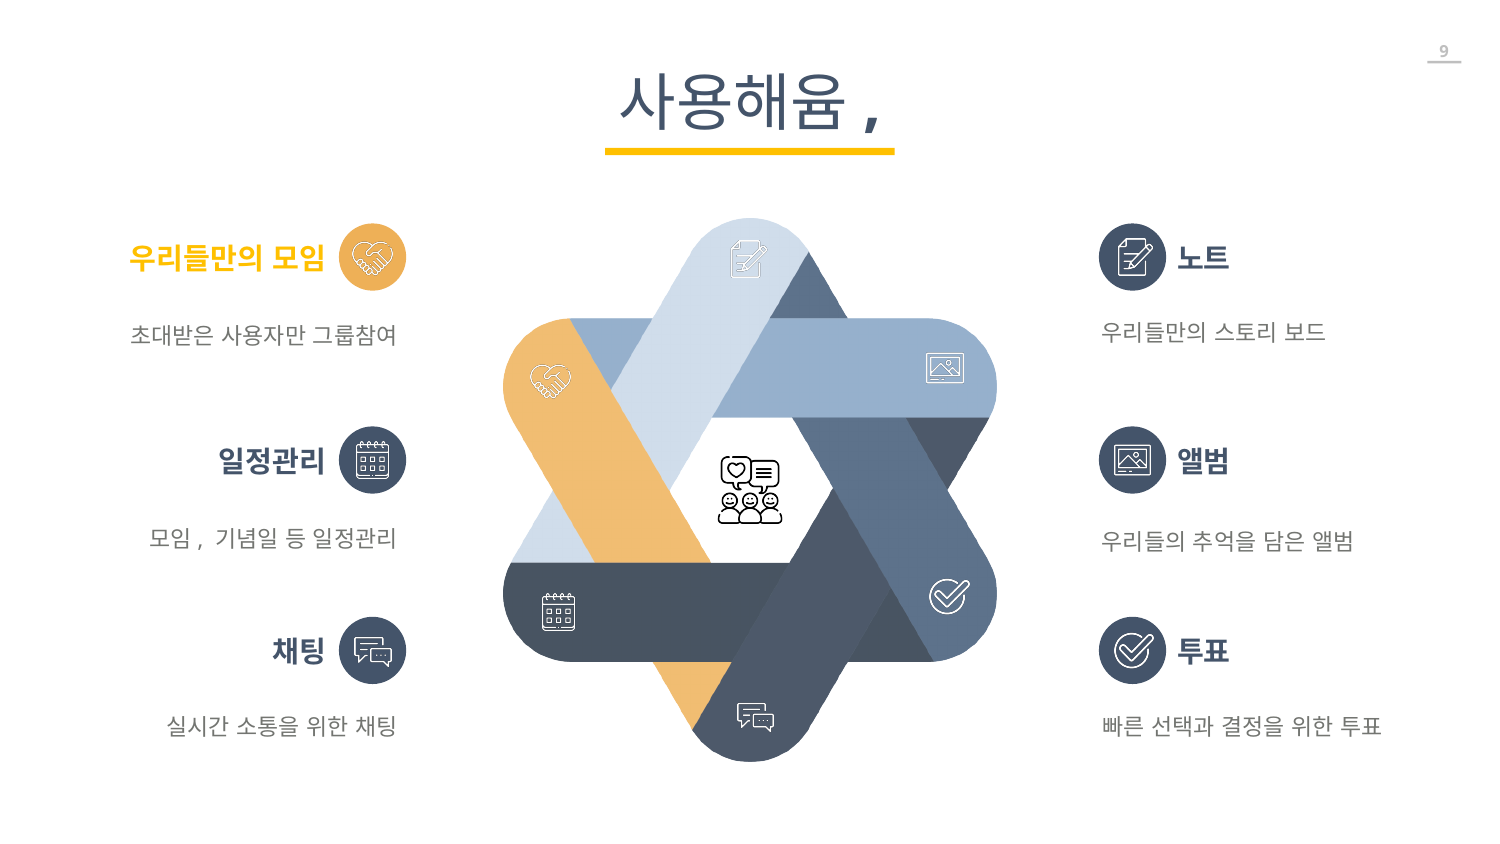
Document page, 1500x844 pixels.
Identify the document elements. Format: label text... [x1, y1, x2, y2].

text_box 사용해윰, [562, 60, 938, 142]
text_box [338, 223, 407, 291]
text_box 우리들만의 모임 [83, 237, 333, 277]
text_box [1098, 616, 1167, 685]
text_box 채팅 [122, 630, 333, 671]
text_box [338, 616, 407, 685]
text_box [1098, 223, 1167, 291]
text_box 노트 [1172, 237, 1382, 277]
text_box 투표 [1172, 630, 1374, 671]
text_box [605, 147, 895, 156]
text_box 우리들만의 스토리 보드 [1088, 297, 1439, 375]
text_box 앨범 [1172, 440, 1374, 480]
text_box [1098, 426, 1167, 494]
text_box 우리들의 추억을 담은 앨범 [1088, 506, 1439, 584]
text_box 모임, 기념일 등 일정관리 [61, 503, 412, 582]
text_box 빠른 선택과 결정을 위한 투표 [1088, 691, 1440, 770]
picture [503, 218, 997, 762]
text_box 일정관리 [186, 440, 333, 480]
text_box 초대받은 사용자만 그룹참여 [60, 300, 412, 378]
text_box 실시간 소통을 위한 채팅 [60, 691, 412, 770]
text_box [338, 426, 407, 494]
